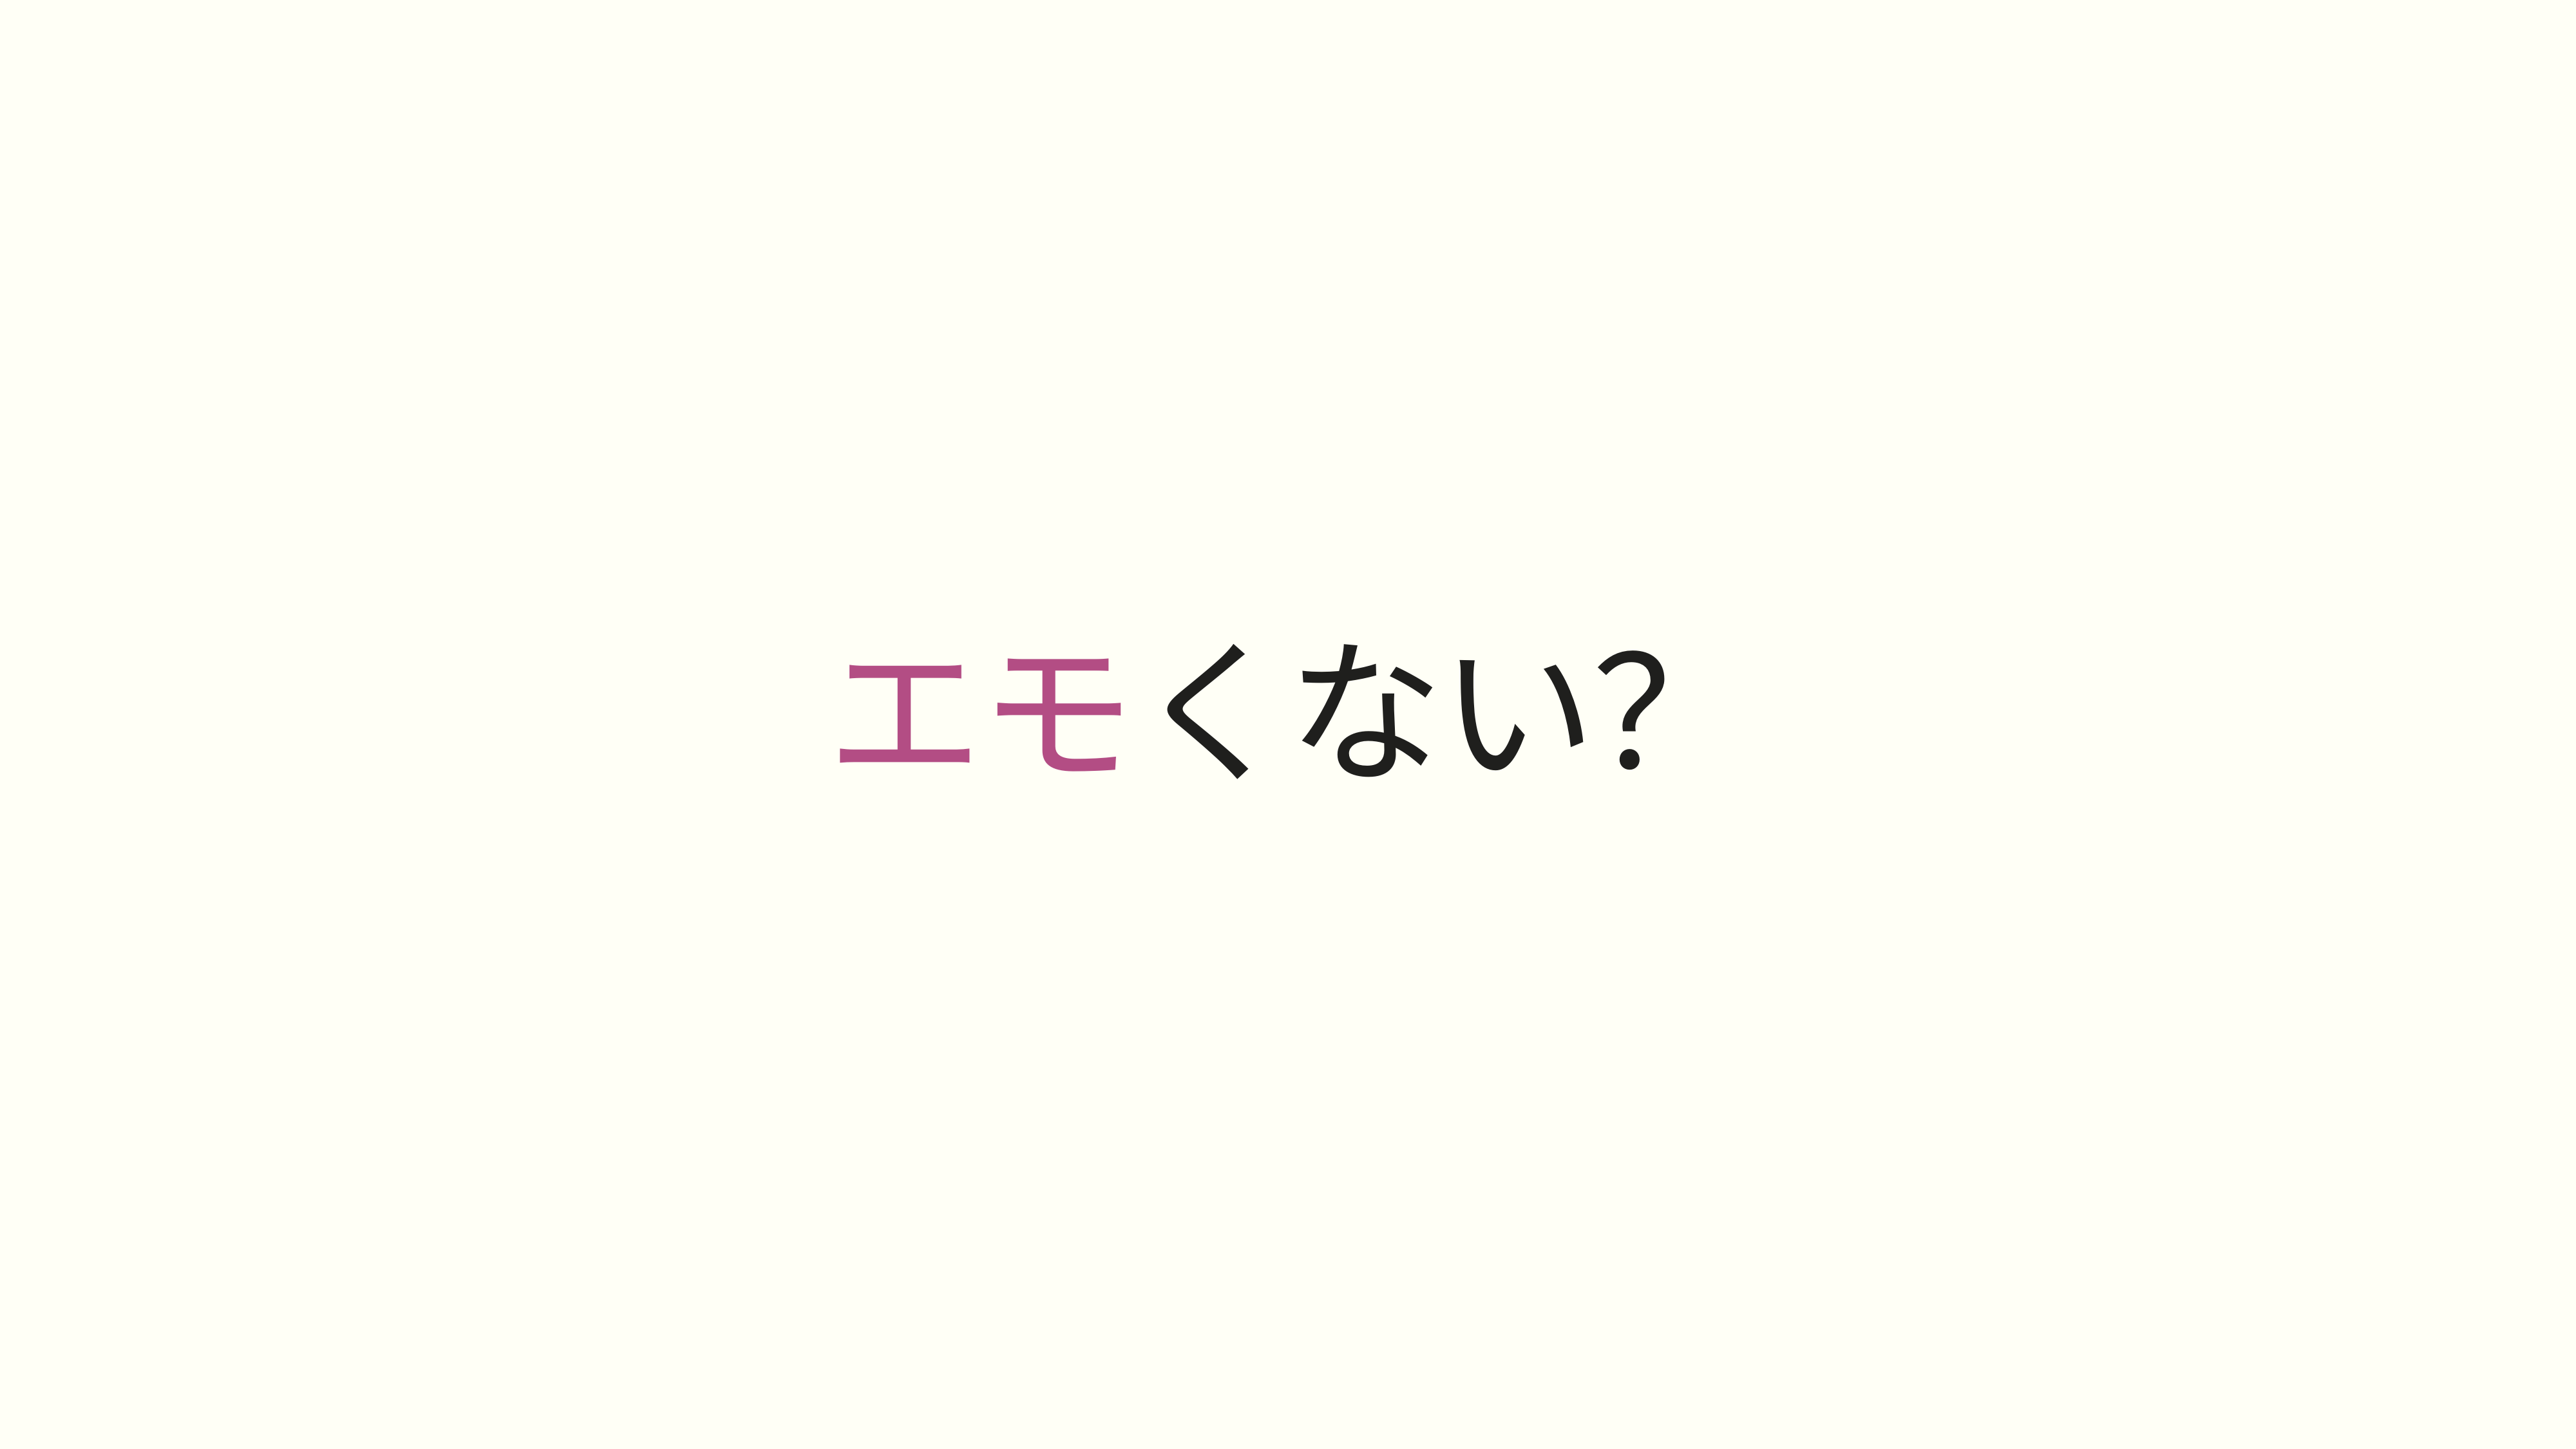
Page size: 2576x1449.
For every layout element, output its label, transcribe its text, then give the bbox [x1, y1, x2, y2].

list エモくない？ [127, 519, 2449, 930]
